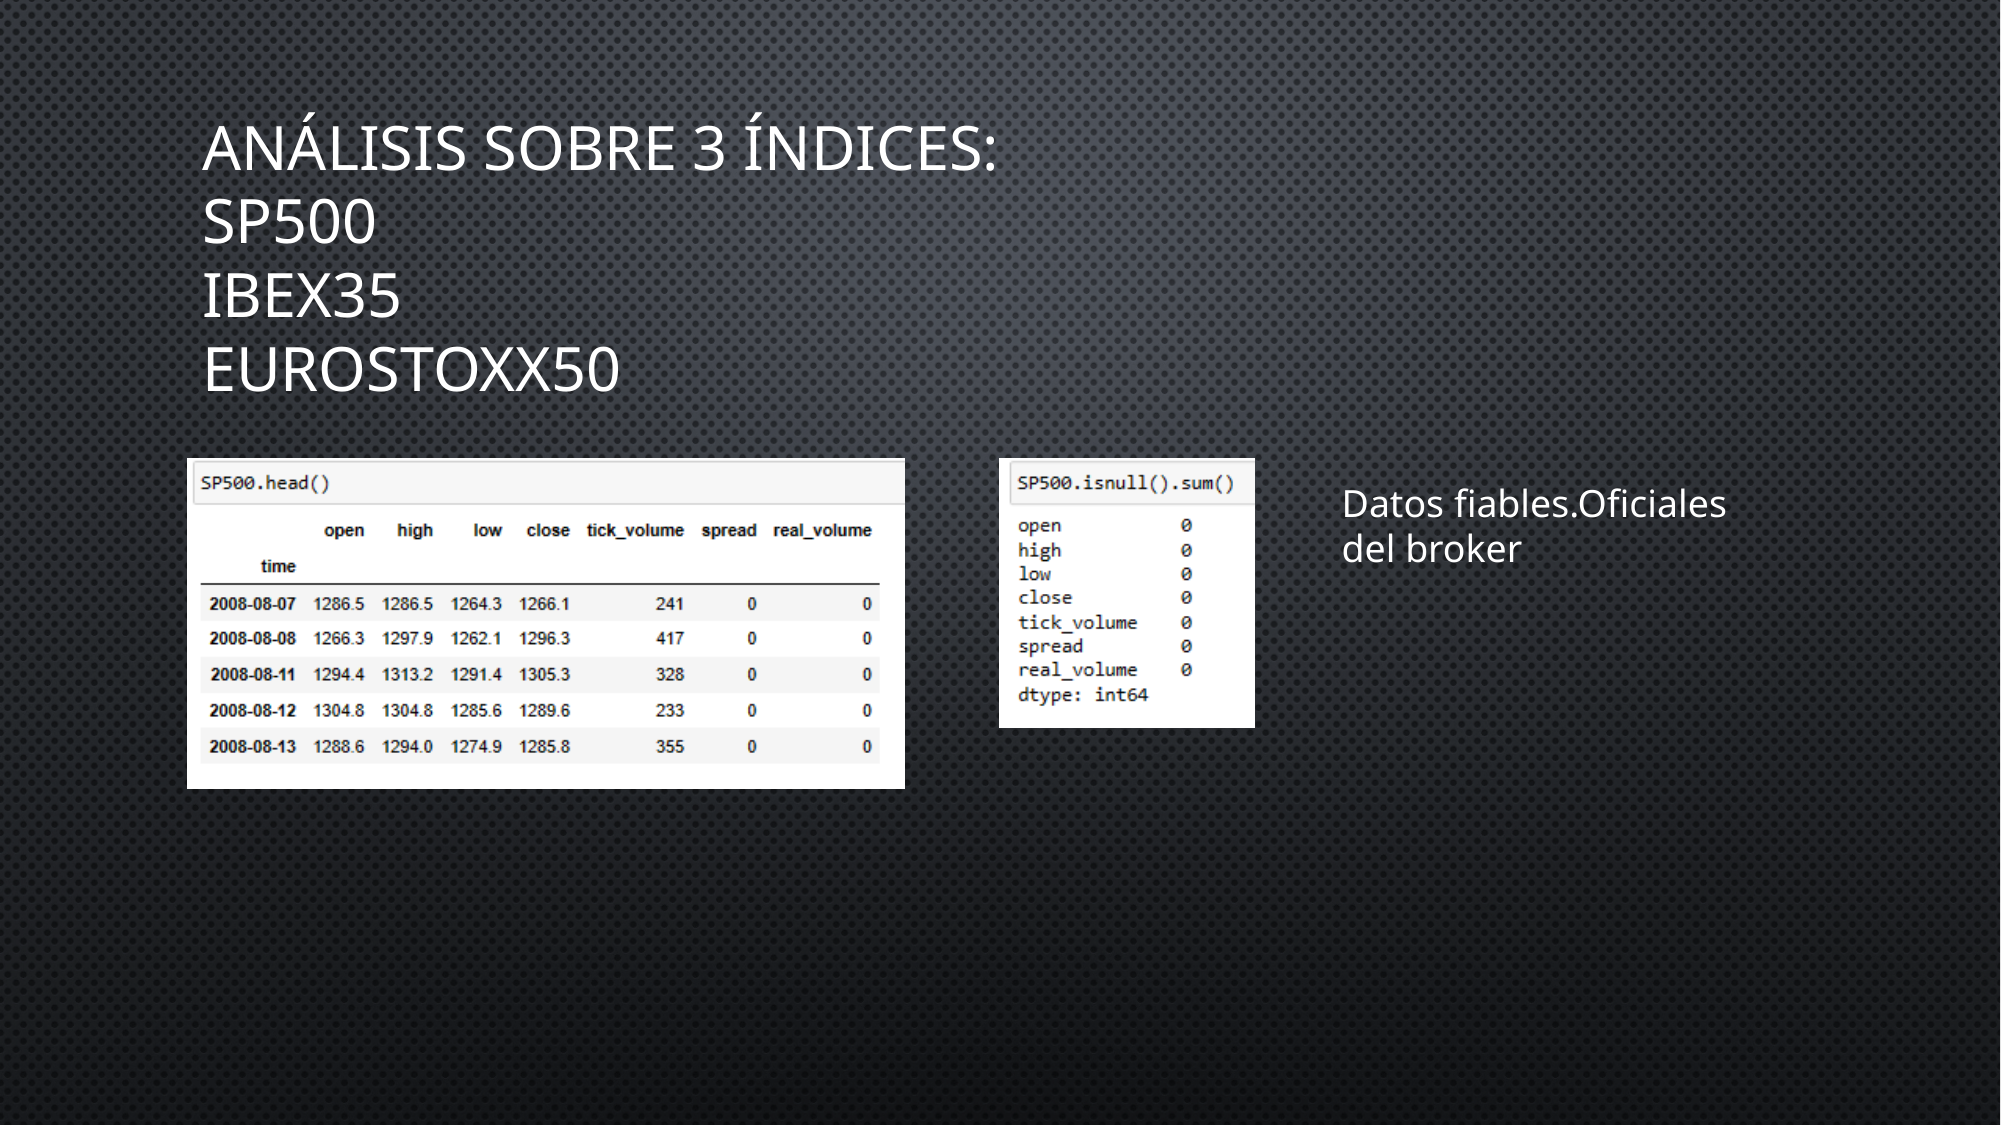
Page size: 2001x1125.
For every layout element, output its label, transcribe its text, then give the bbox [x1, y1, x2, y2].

picture [999, 458, 1255, 728]
text_box Datos fiables.Oficiales del broker [1326, 472, 1777, 578]
picture [186, 458, 905, 789]
title Análisis sobre 3 índices: sp500 ibex35 eurostoxx50 [187, 99, 1813, 413]
